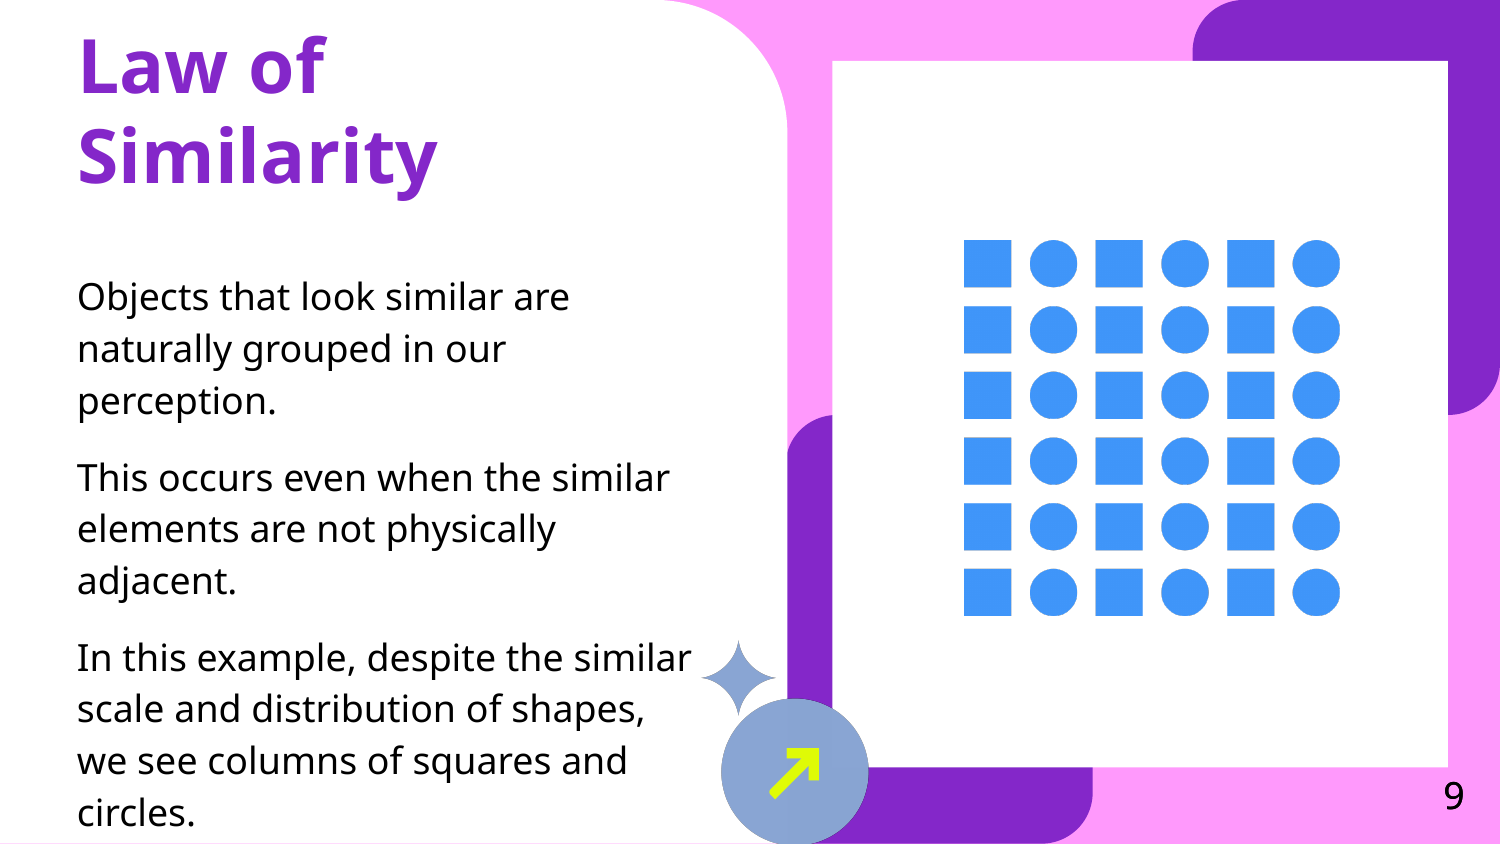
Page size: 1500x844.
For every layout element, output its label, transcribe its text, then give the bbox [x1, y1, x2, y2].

list Objects that look similar are naturally grouped in our perception. This occurs even when the similar elements are not physically adjacent. In this example, despite the similar scale and distribution of shapes, we see columns of squares and circles. [61, 251, 722, 715]
picture [684, 623, 901, 844]
picture [917, 193, 1387, 663]
title Law of Similarity [62, 100, 664, 214]
text_box ‹#› [1363, 764, 1480, 830]
